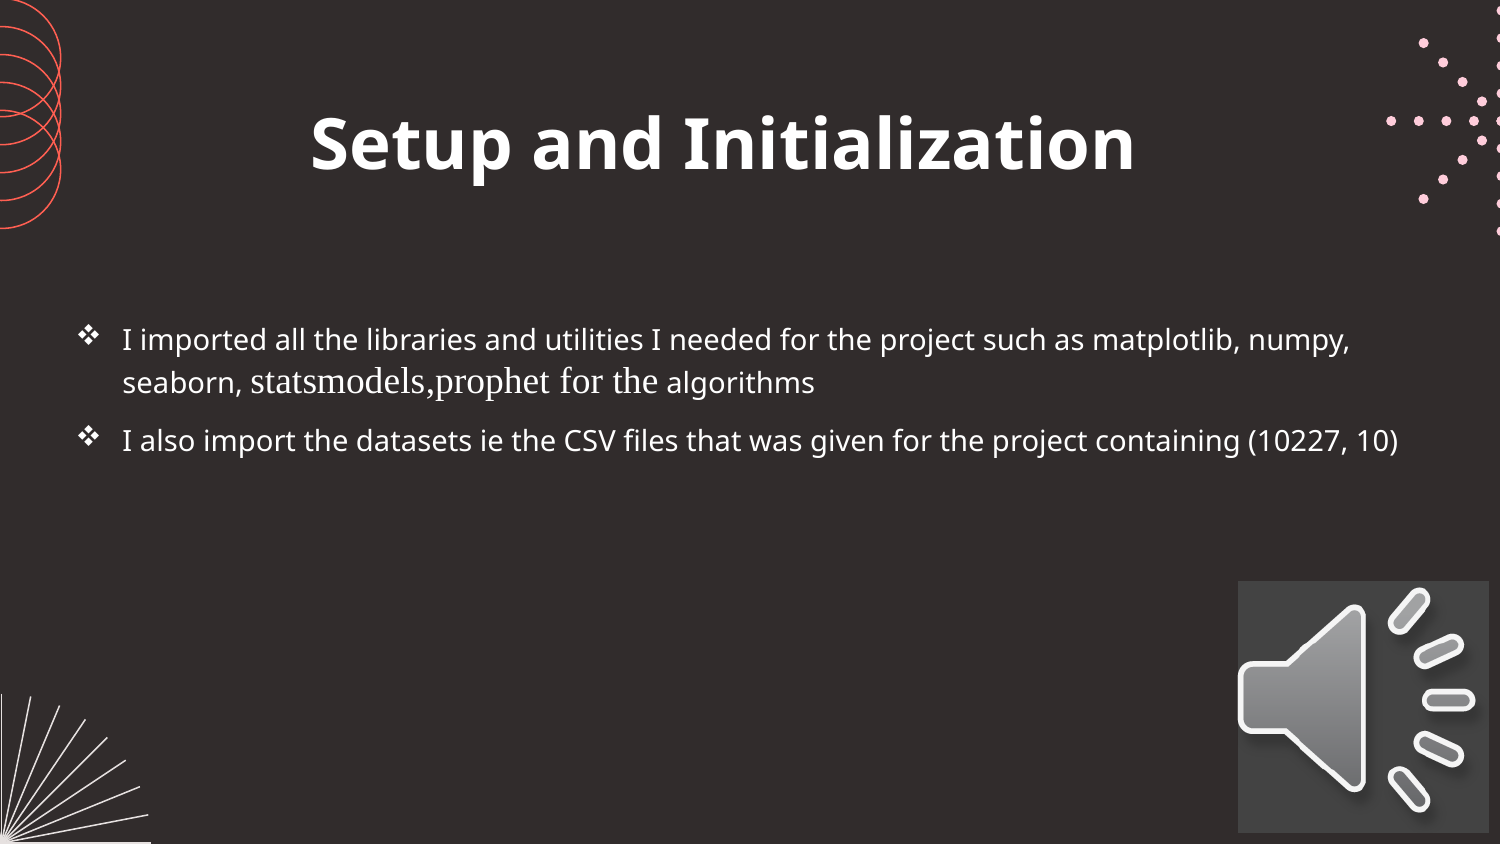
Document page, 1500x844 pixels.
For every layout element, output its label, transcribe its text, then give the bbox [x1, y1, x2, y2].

picture [1236, 580, 1490, 834]
subtitle I imported all the libraries and utilities I needed for the project such as matplotlib, numpy, seaborn, statsmodels,prophet for the algorithms I also import the datasets ie the CSV files that was given for the project containing (10227, 10) [37, 306, 1463, 590]
title Setup and Initialization [92, 83, 1356, 204]
